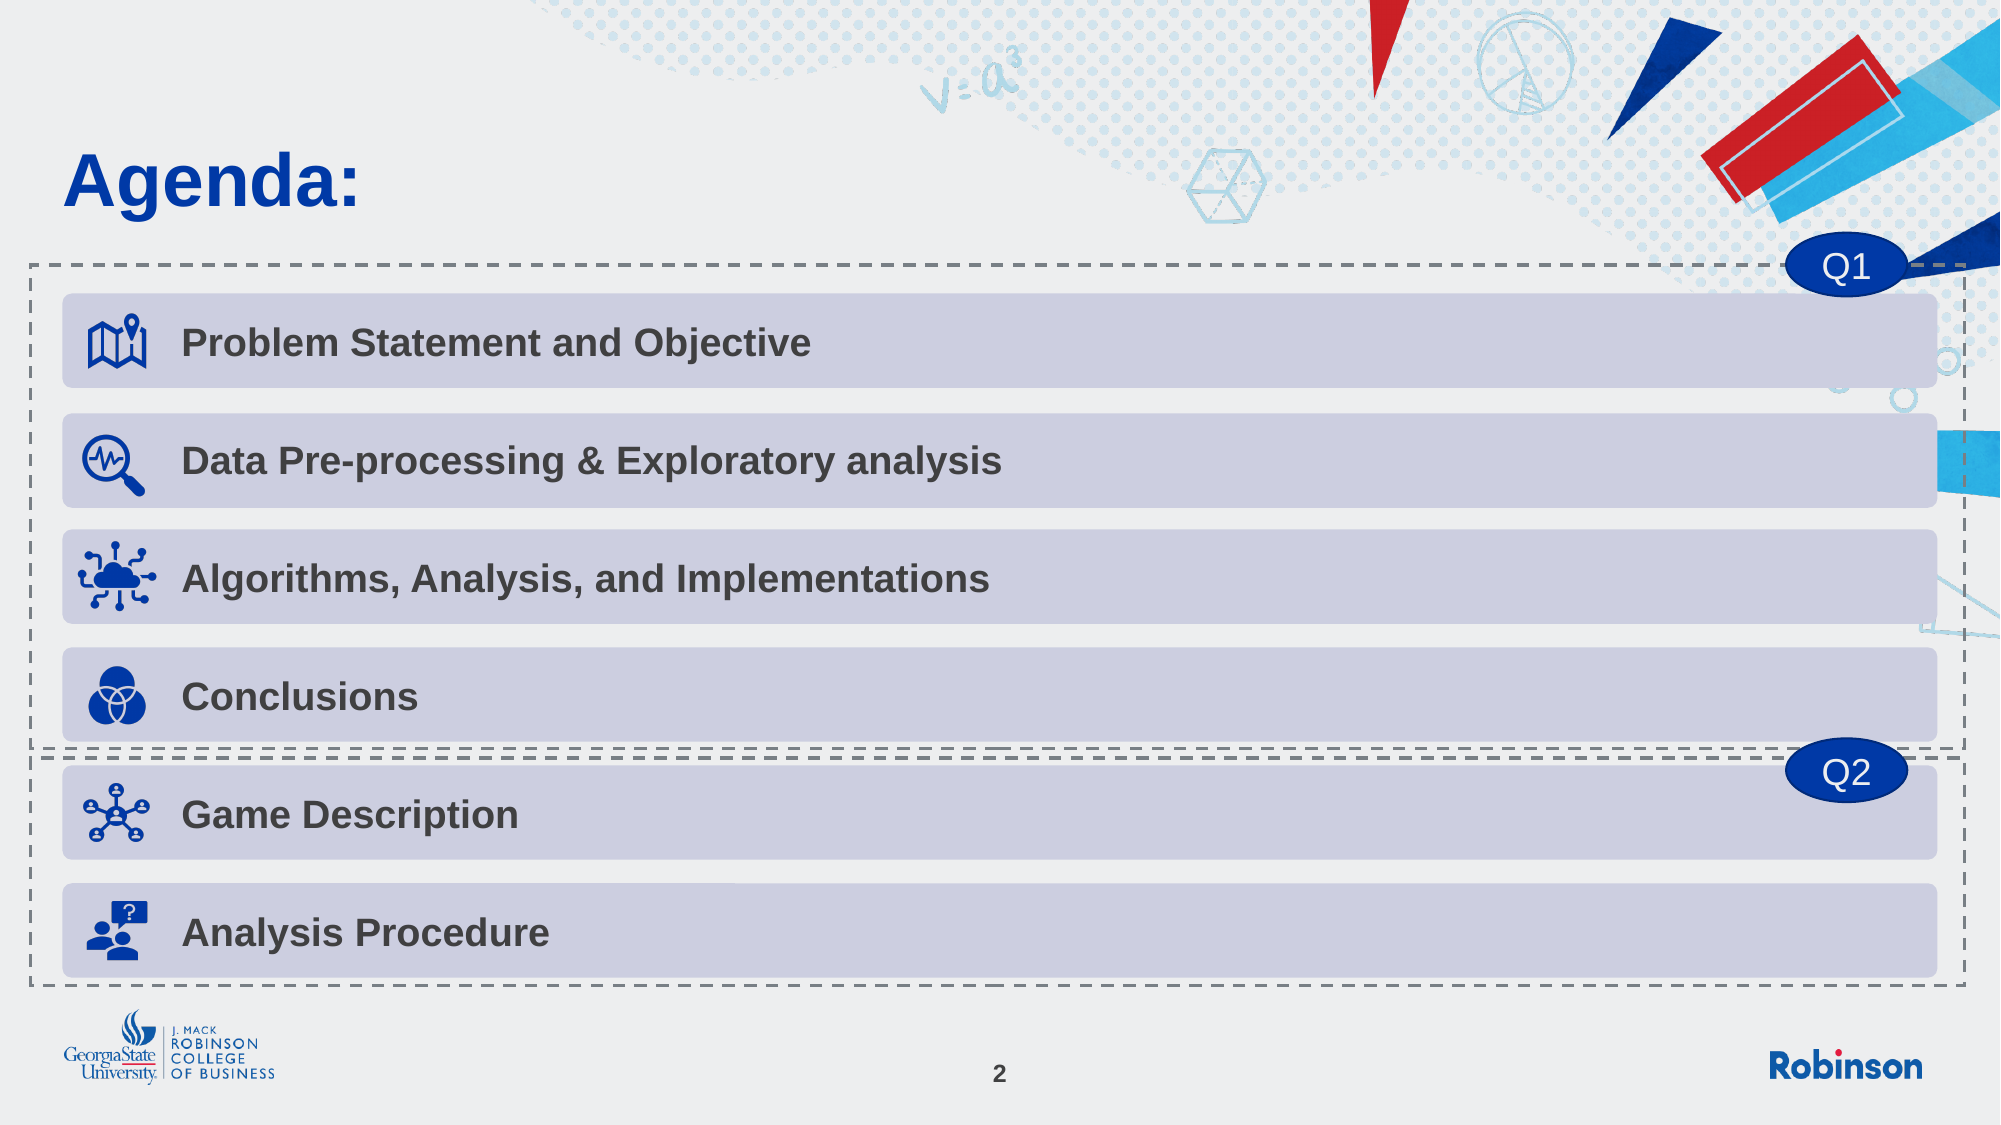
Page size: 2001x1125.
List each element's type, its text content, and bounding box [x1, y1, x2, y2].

title Agenda: [62, 141, 1938, 223]
text_box Q1 [1785, 231, 1909, 293]
text_box [30, 757, 1965, 987]
text_box [1881, 264, 1965, 749]
picture [0, 0, 2000, 1125]
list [62, 293, 1938, 978]
text_box [30, 264, 1812, 749]
slide_number 2 [774, 1042, 1225, 1103]
